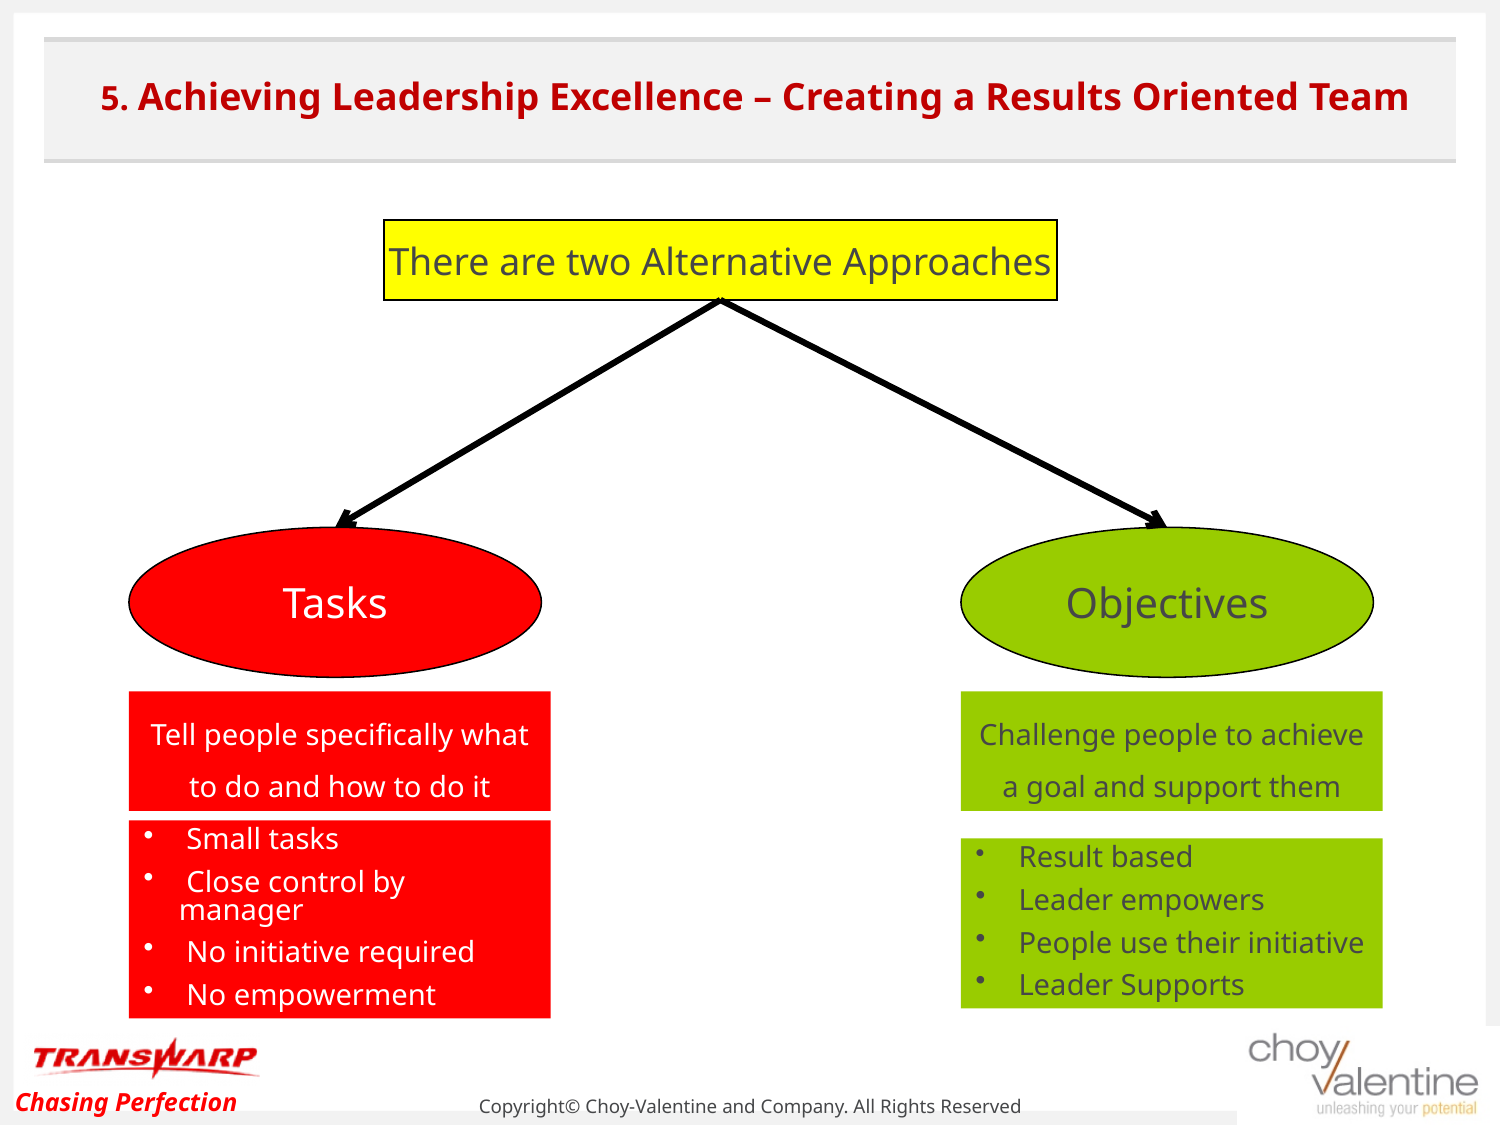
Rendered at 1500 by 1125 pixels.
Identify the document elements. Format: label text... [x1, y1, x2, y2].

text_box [128, 691, 551, 1003]
picture [0, 0, 1500, 1125]
text_box Challenge people to achieve a goal and support them [960, 691, 1383, 811]
text_box Tasks [128, 527, 542, 678]
text_box Objectives [960, 527, 1374, 678]
text_box Result based Leader empowers People use their initiative Leader Supports [960, 838, 1383, 1009]
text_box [0, 1033, 331, 1125]
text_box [720, 299, 1168, 528]
text_box 5. Achieving Leadership Excellence – Creating a Results Oriented Team [85, 65, 1427, 125]
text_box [334, 299, 719, 528]
text_box There are two Alternative Approaches [383, 219, 1058, 298]
